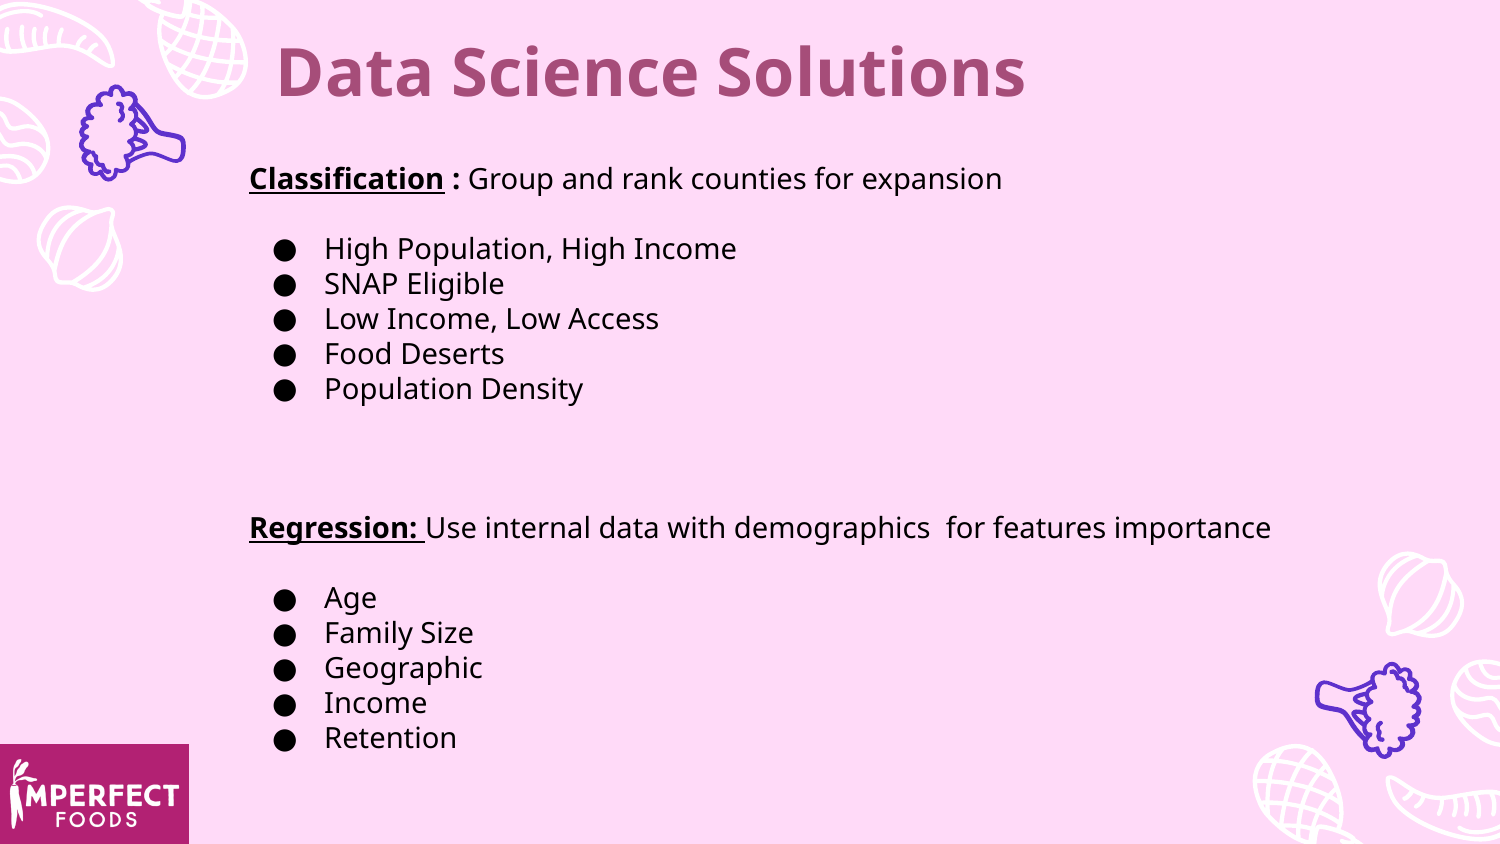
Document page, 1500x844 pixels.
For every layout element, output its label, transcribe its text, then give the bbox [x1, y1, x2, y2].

text_box Classification : Group and rank counties for expansion High Population, High Income SNAP Eligible Low Income, Low Access Food Deserts Population Density Regression: Use internal data with demographics for features importance Age Family Size Geographic Income Retention [234, 145, 1488, 805]
picture [0, 744, 189, 844]
title Data Science Solutions [260, 15, 1500, 109]
